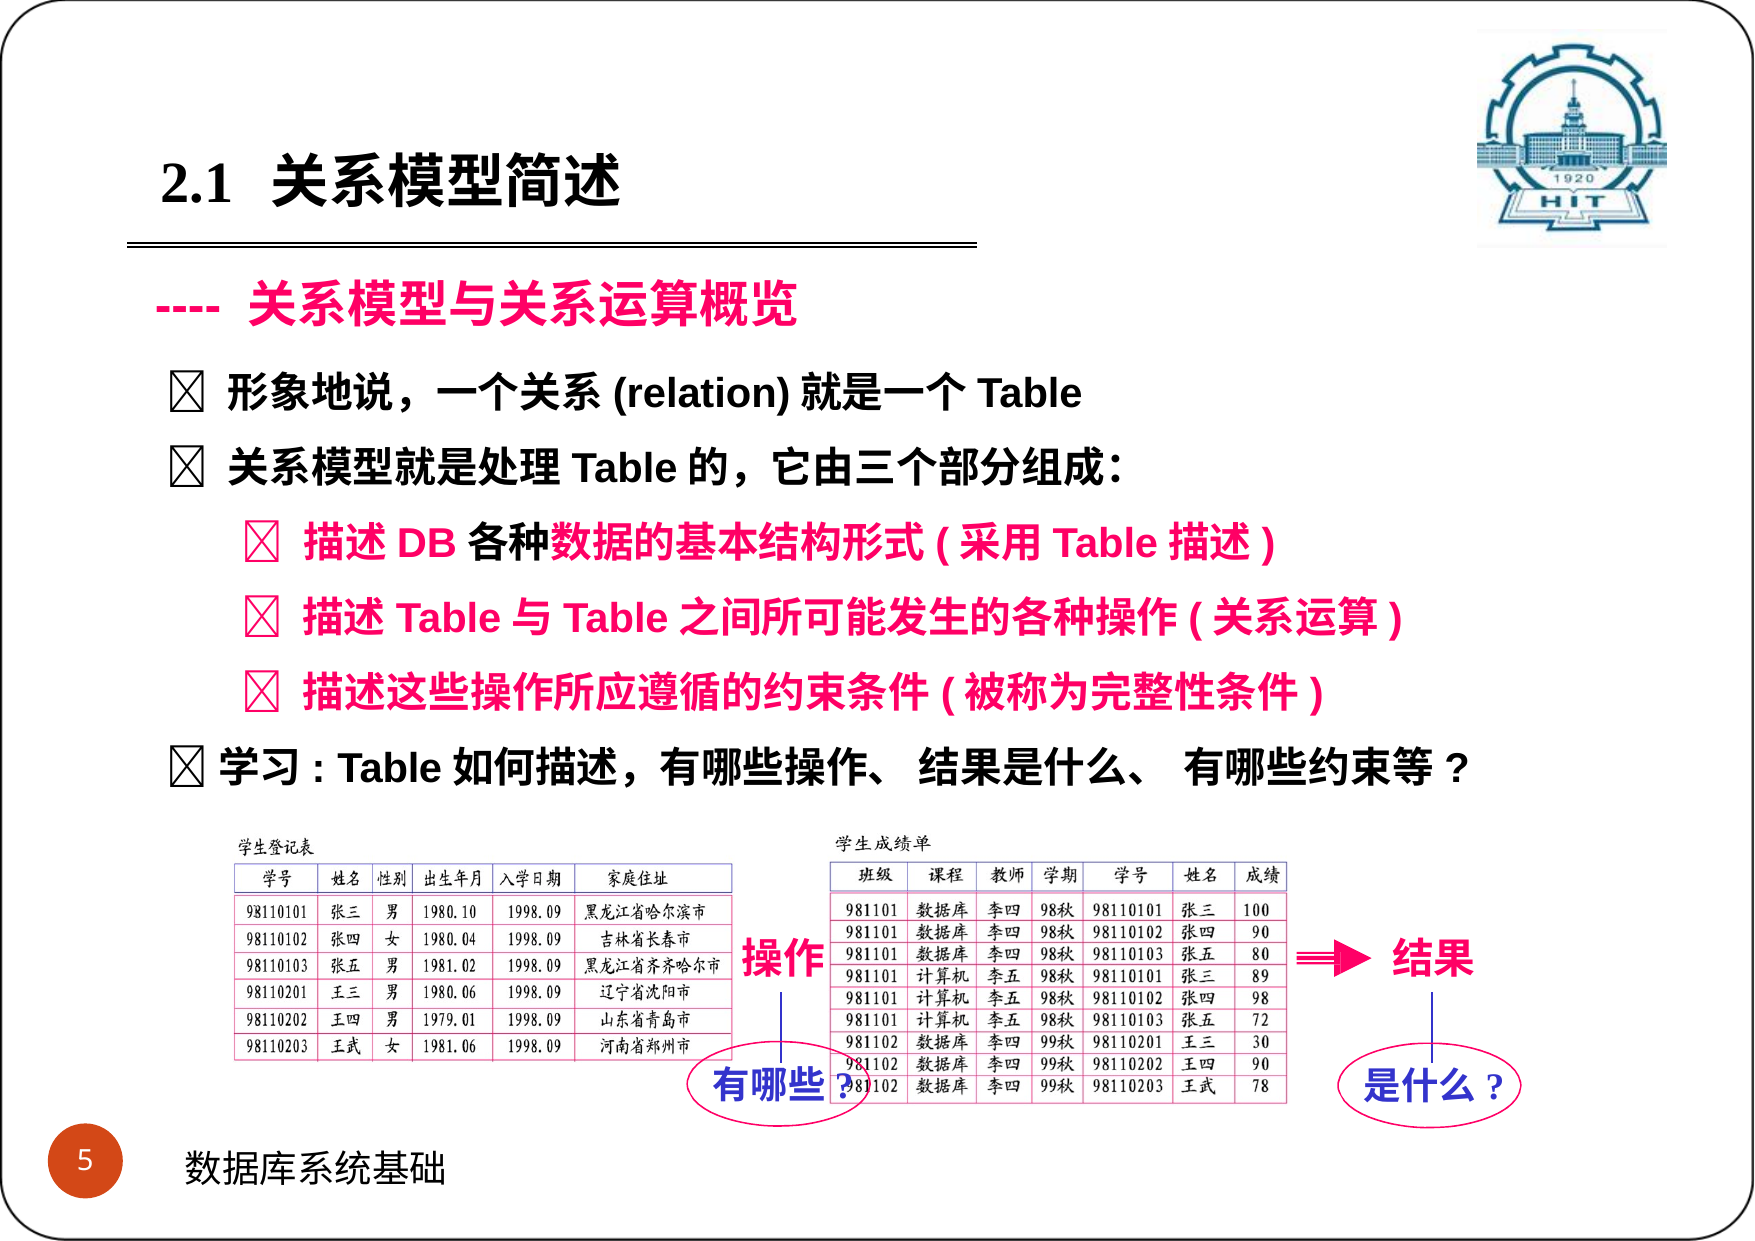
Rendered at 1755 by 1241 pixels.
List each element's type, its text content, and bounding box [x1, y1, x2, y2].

text_box [1337, 1042, 1522, 1129]
text_box [686, 1040, 871, 1127]
text_box 操作 [739, 932, 828, 982]
picture [0, 0, 1755, 1241]
text_box 是什么? [1361, 1062, 1498, 1108]
text_box 有哪些? [710, 1060, 847, 1106]
text_box [1296, 939, 1372, 977]
text_box 结果 [1390, 932, 1479, 982]
text_box [232, 833, 735, 1063]
text_box 2.1 关系模型简述 ---- 关系模型与关系运算概览  形象地说，一个关系(relation)就是一个Table  关系模型就是处理Table的，它由三个部分组成：  描述DB各种数据的基本结构形式(采用Table描述)  描述Table与Table之间所可能发生的各种操作(关系运算)  描述这些操作所应遵循的约束条件(被称为完整性条件) 学习: Table如何描述，有哪些操作、 结果是什么、 有哪些约束等? [152, 144, 1538, 791]
text_box [827, 833, 1290, 1106]
